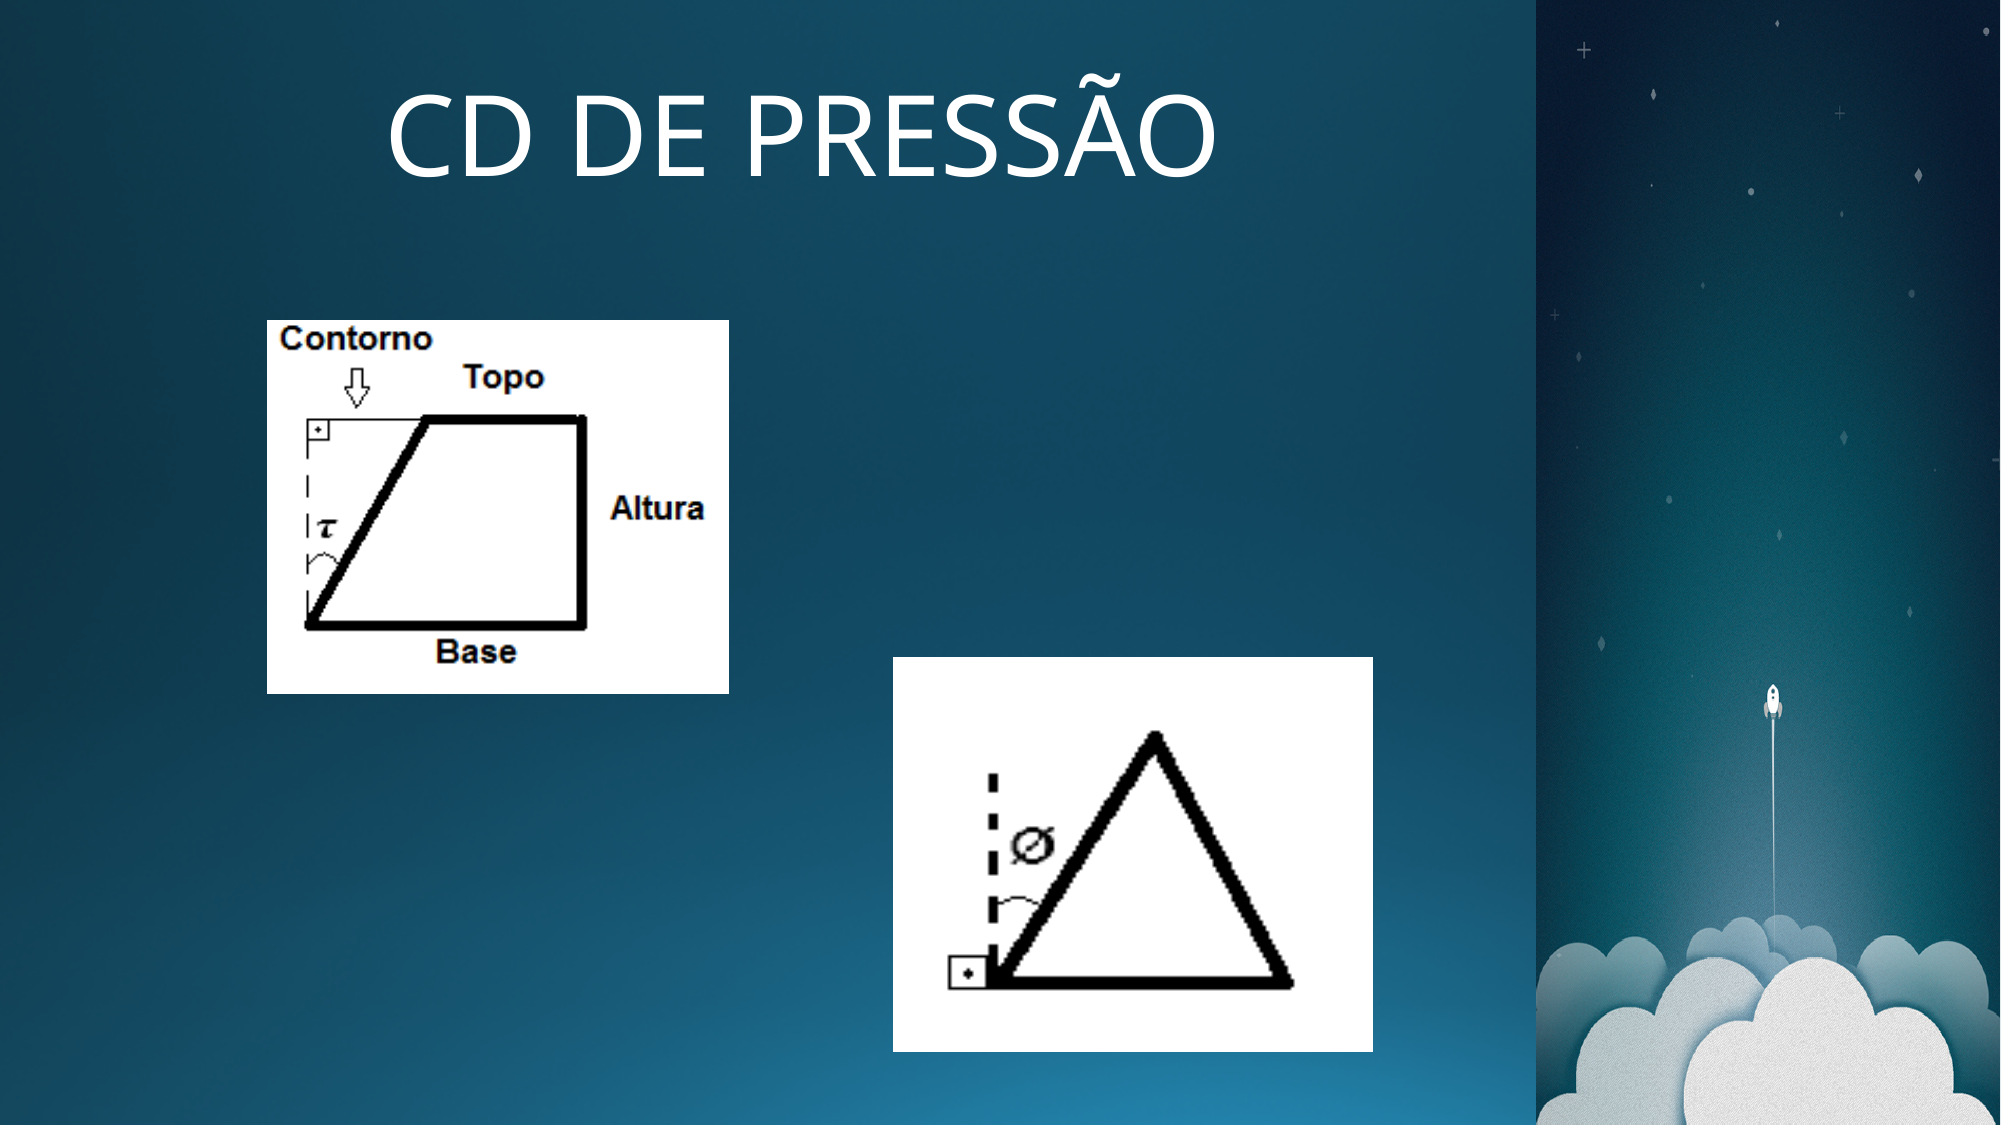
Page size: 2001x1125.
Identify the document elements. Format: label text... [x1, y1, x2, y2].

title CD DE PRESSÃO [137, 31, 1469, 250]
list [1536, 0, 2000, 1125]
picture [0, 0, 1536, 1125]
